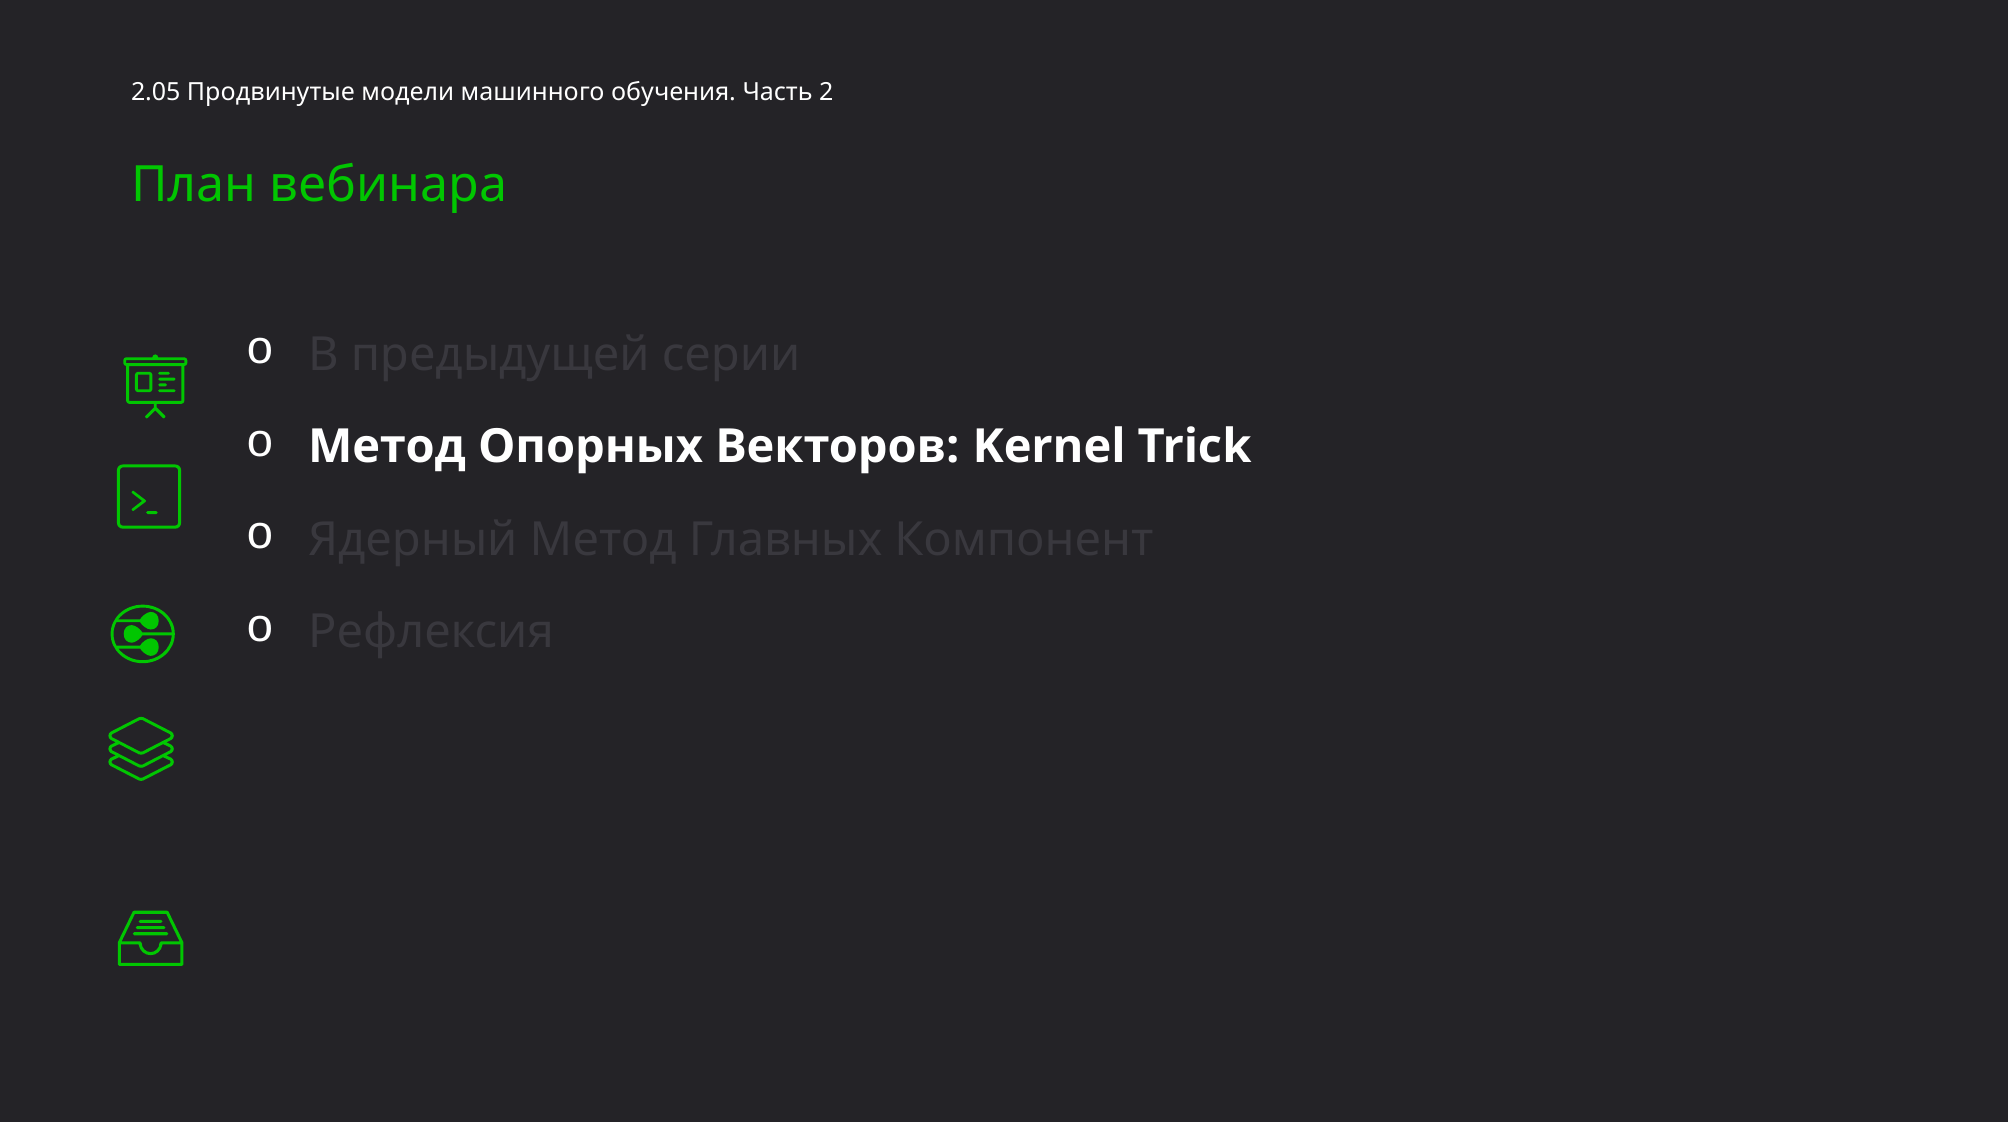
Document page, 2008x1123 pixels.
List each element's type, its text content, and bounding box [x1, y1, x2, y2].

text_box [108, 716, 174, 781]
text_box [116, 464, 182, 529]
text_box 2.05 Продвинутые модели машинного обучения. Часть 2 [131, 55, 1150, 133]
text_box [110, 604, 175, 664]
text_box В предыдущей серии Метод Опорных Векторов: Kernel Trick Ядерный Метод Главных Компонент Рефлексия [229, 314, 1990, 1088]
text_box План вебинара [131, 133, 1004, 281]
text_box [117, 910, 184, 966]
text_box [123, 354, 188, 419]
